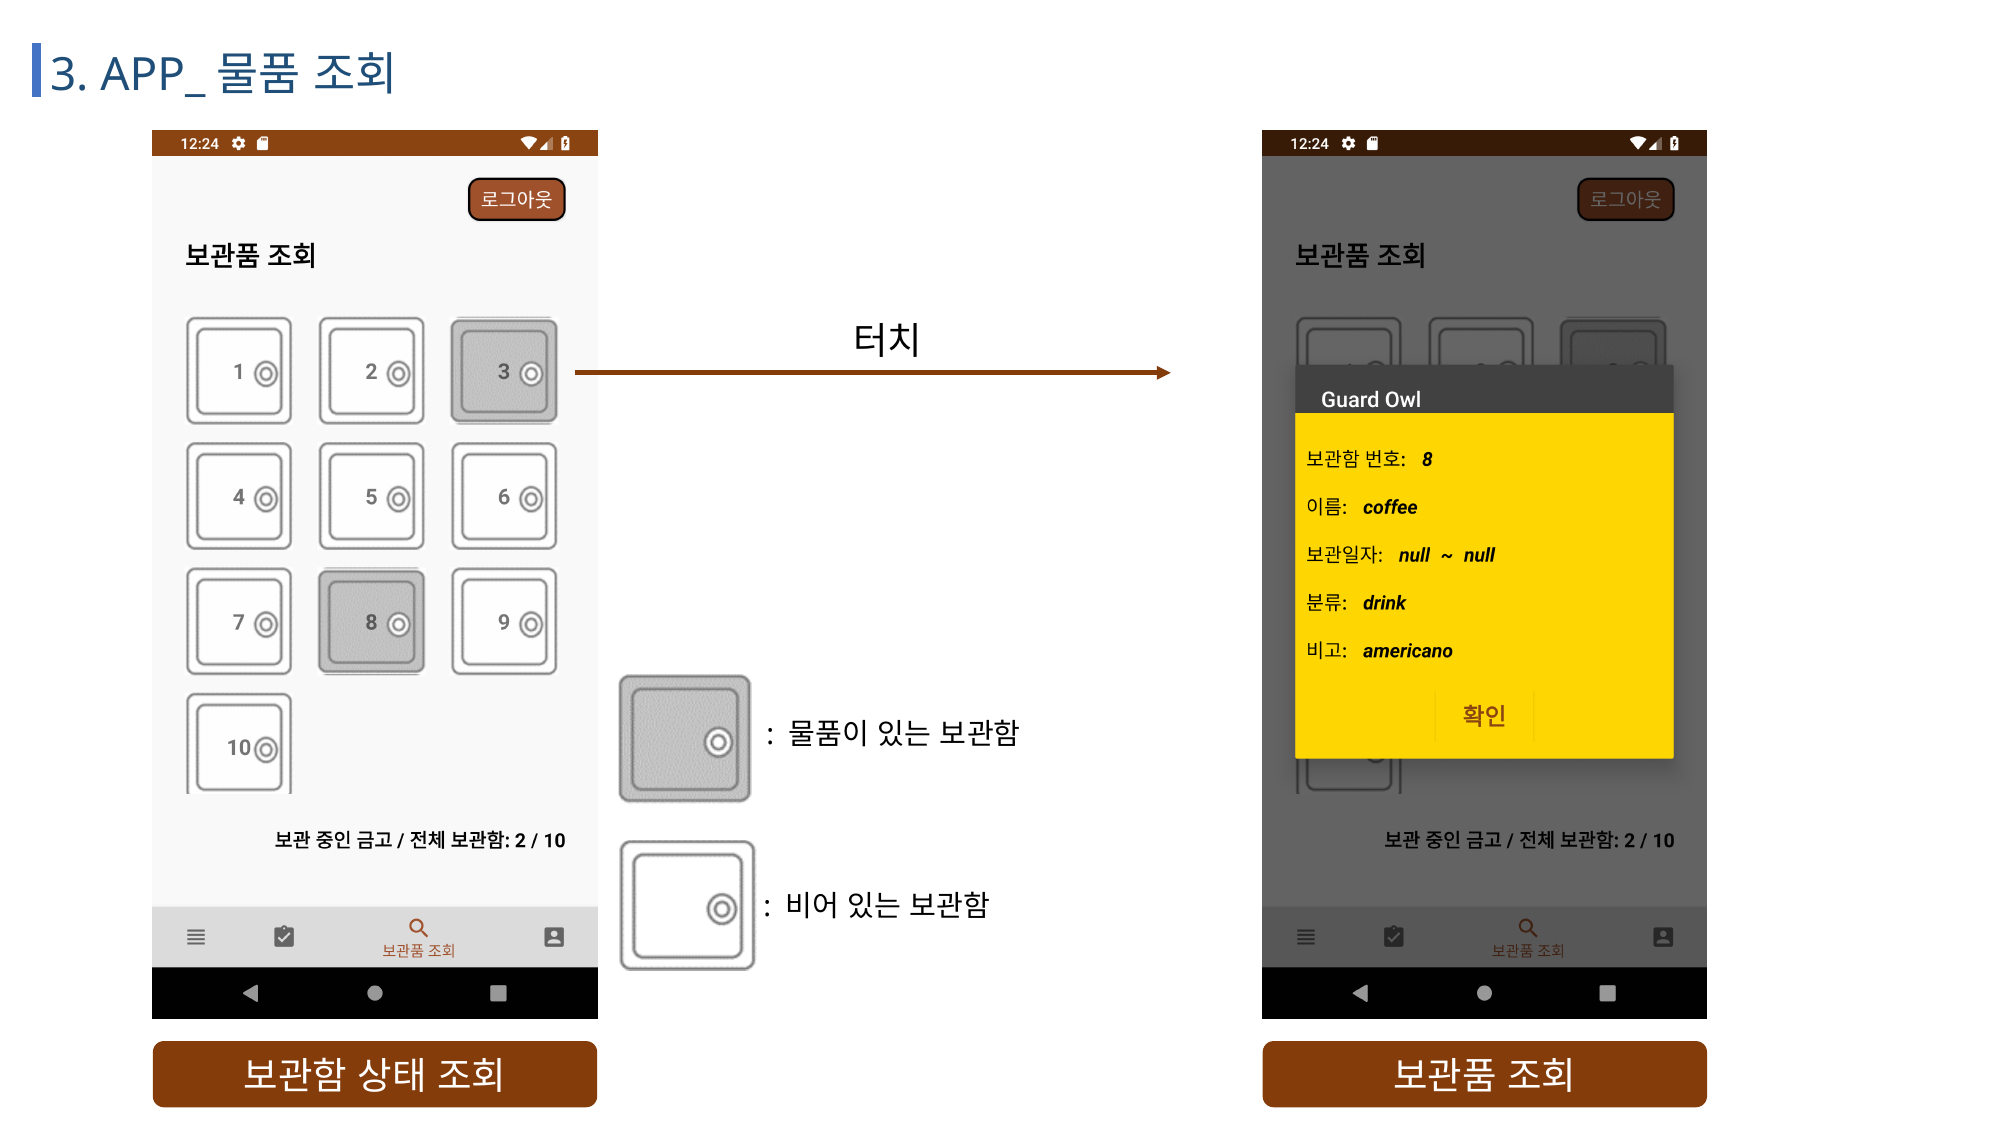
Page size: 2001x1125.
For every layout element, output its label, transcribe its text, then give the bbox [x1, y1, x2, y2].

picture [152, 130, 598, 1019]
picture [1262, 130, 1708, 1019]
text_box 보관품 조회 [1261, 1039, 1709, 1109]
text_box 3. APP_물품 조회 [35, 37, 500, 108]
text_box 보관함 상태 조회 [151, 1039, 599, 1109]
text_box : 비어 있는 보관함 [757, 880, 1006, 930]
text_box 터치 [838, 309, 972, 370]
picture [618, 840, 757, 971]
text_box : 물품이 있는 보관함 [752, 708, 1099, 759]
picture [618, 673, 752, 804]
